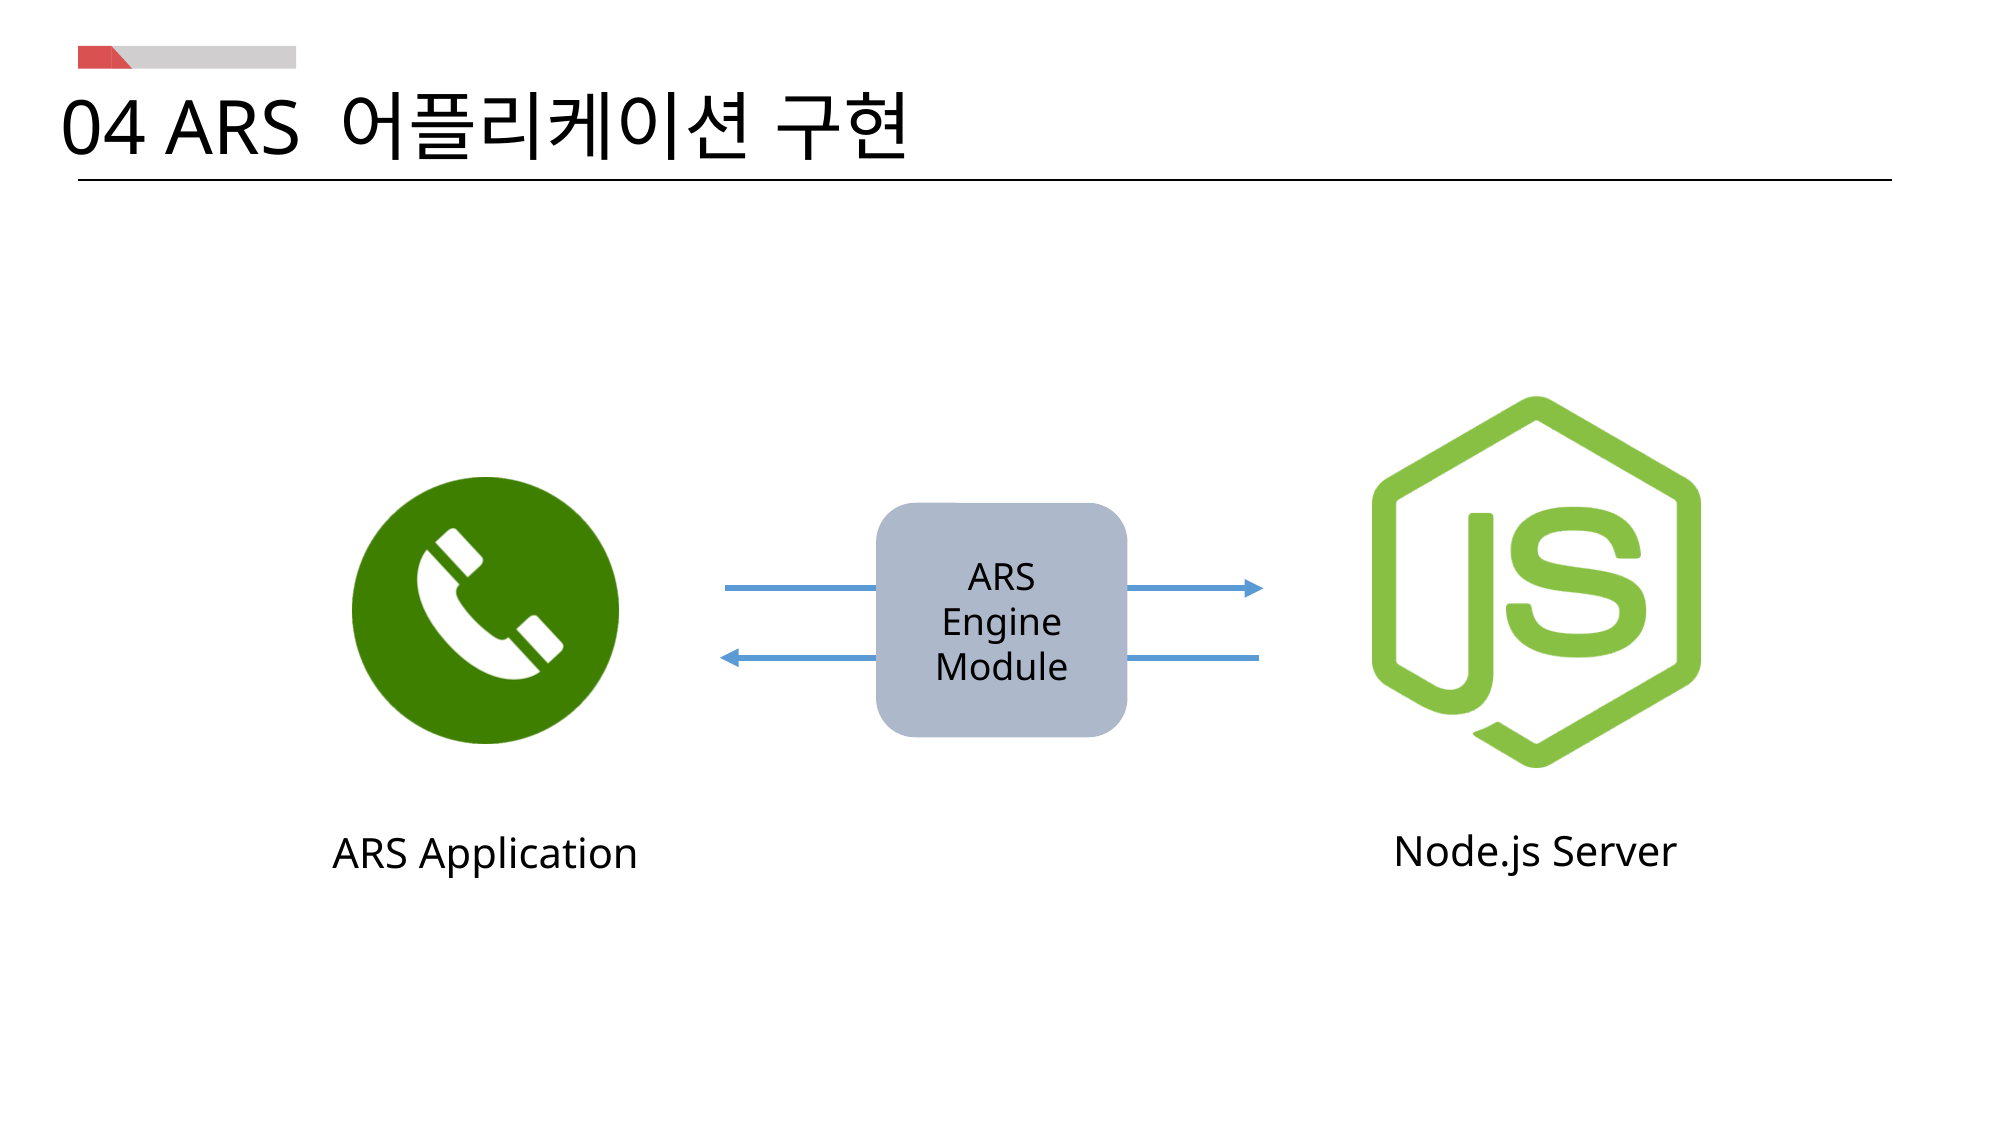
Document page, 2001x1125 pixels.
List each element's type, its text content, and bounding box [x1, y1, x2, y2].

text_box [77, 45, 297, 69]
text_box 04 ARS 어플리케이션 구현 [45, 72, 927, 177]
picture [1268, 304, 1804, 840]
text_box ARS Application [317, 819, 654, 885]
text_box Node.js Server [1378, 840, 1693, 883]
text_box ARS Engine Module [875, 589, 1129, 657]
text_box ARS Engine Module [874, 658, 1129, 739]
text_box ARS Engine Module [875, 501, 1129, 588]
picture [352, 477, 619, 744]
